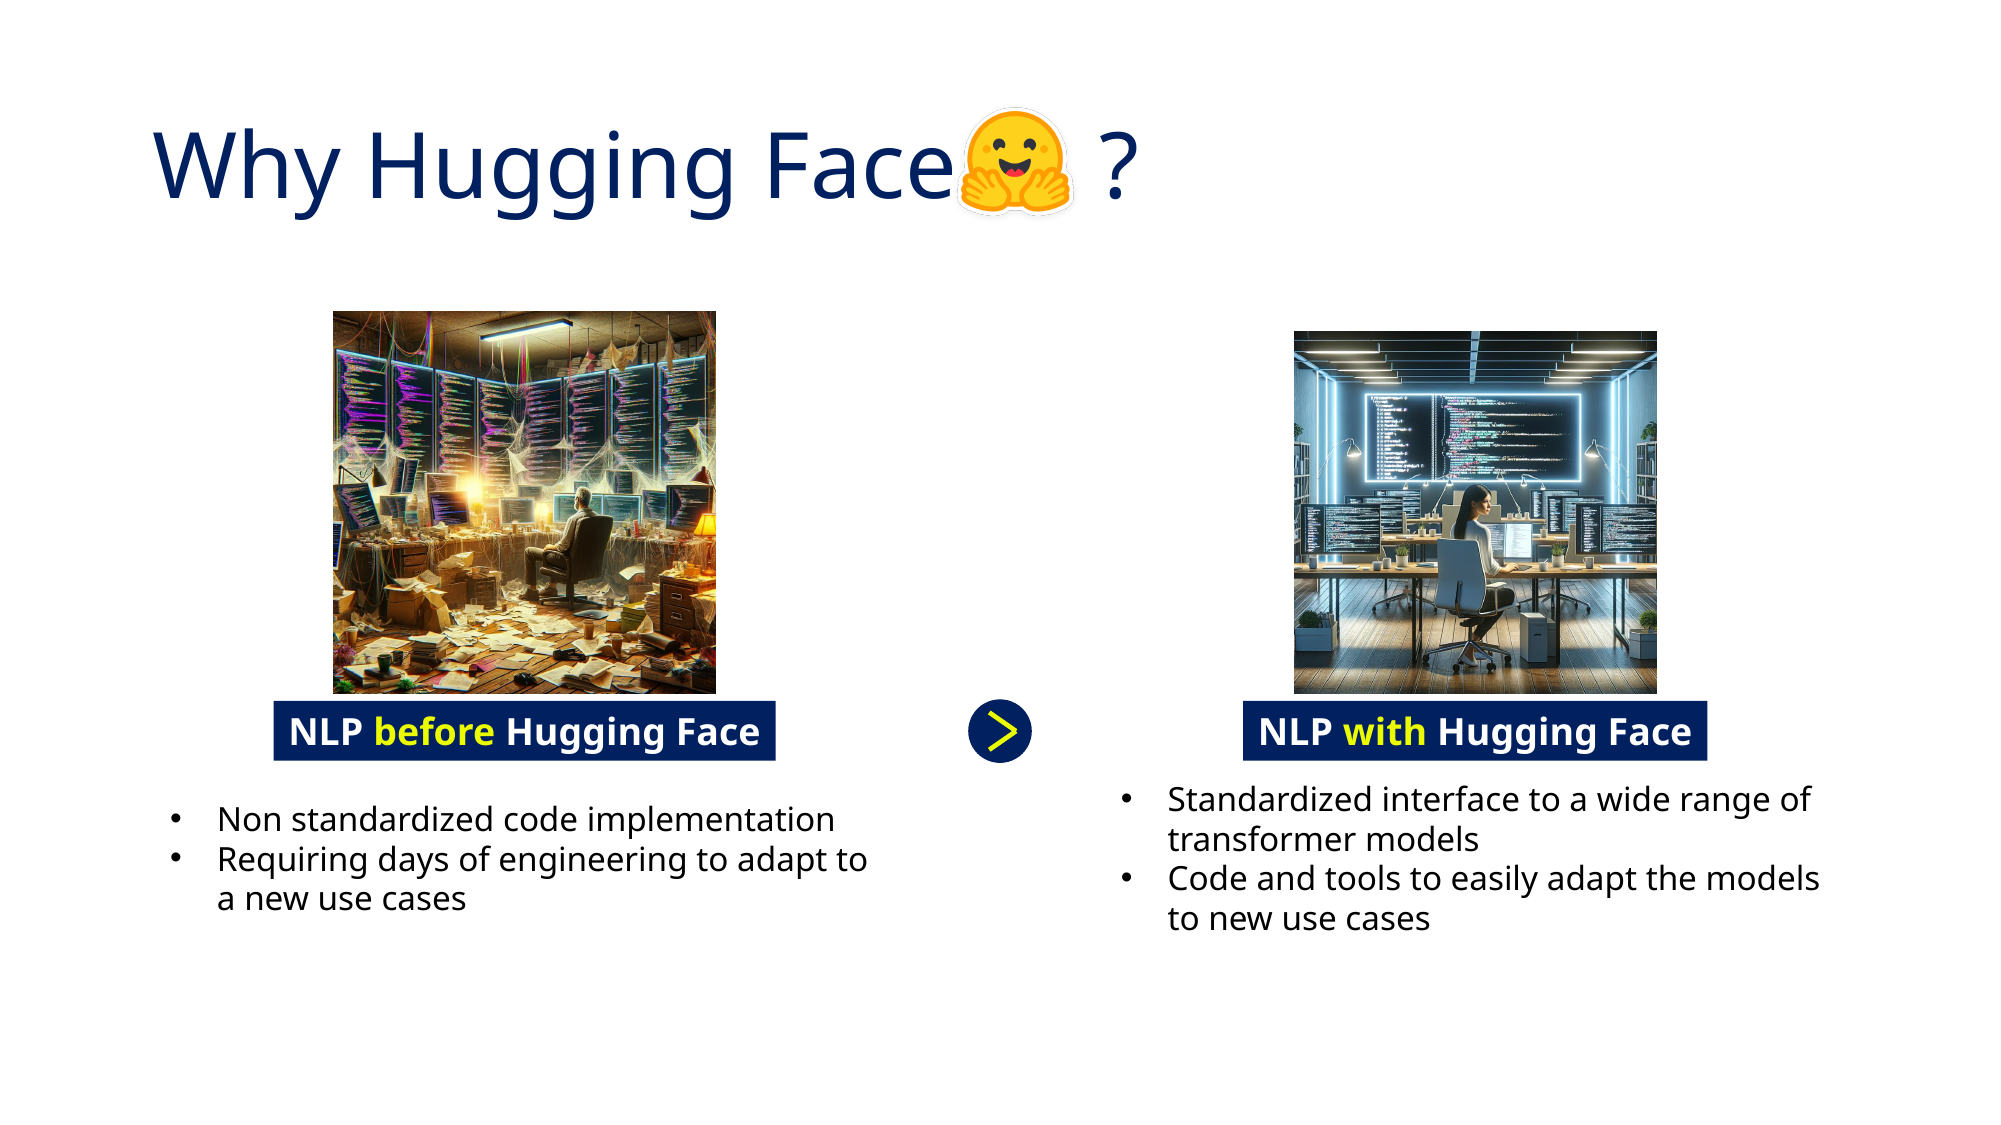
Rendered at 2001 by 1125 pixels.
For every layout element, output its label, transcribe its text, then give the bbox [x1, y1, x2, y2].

text_box NLP before Hugging Face [273, 700, 776, 761]
picture [1293, 330, 1658, 695]
picture [332, 311, 717, 695]
text_box Standardized interface to a wide range of transformer models Code and tools to easily adapt the models to new use cases [1105, 770, 1845, 945]
text_box NLP with Hugging Face [1243, 700, 1708, 761]
title Why Hugging Face ? [137, 59, 1863, 278]
text_box [966, 697, 1034, 765]
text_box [988, 711, 1017, 751]
text_box Non standardized code implementation Requiring days of engineering to adapt to a new use cases [155, 790, 894, 925]
picture [947, 104, 1085, 225]
